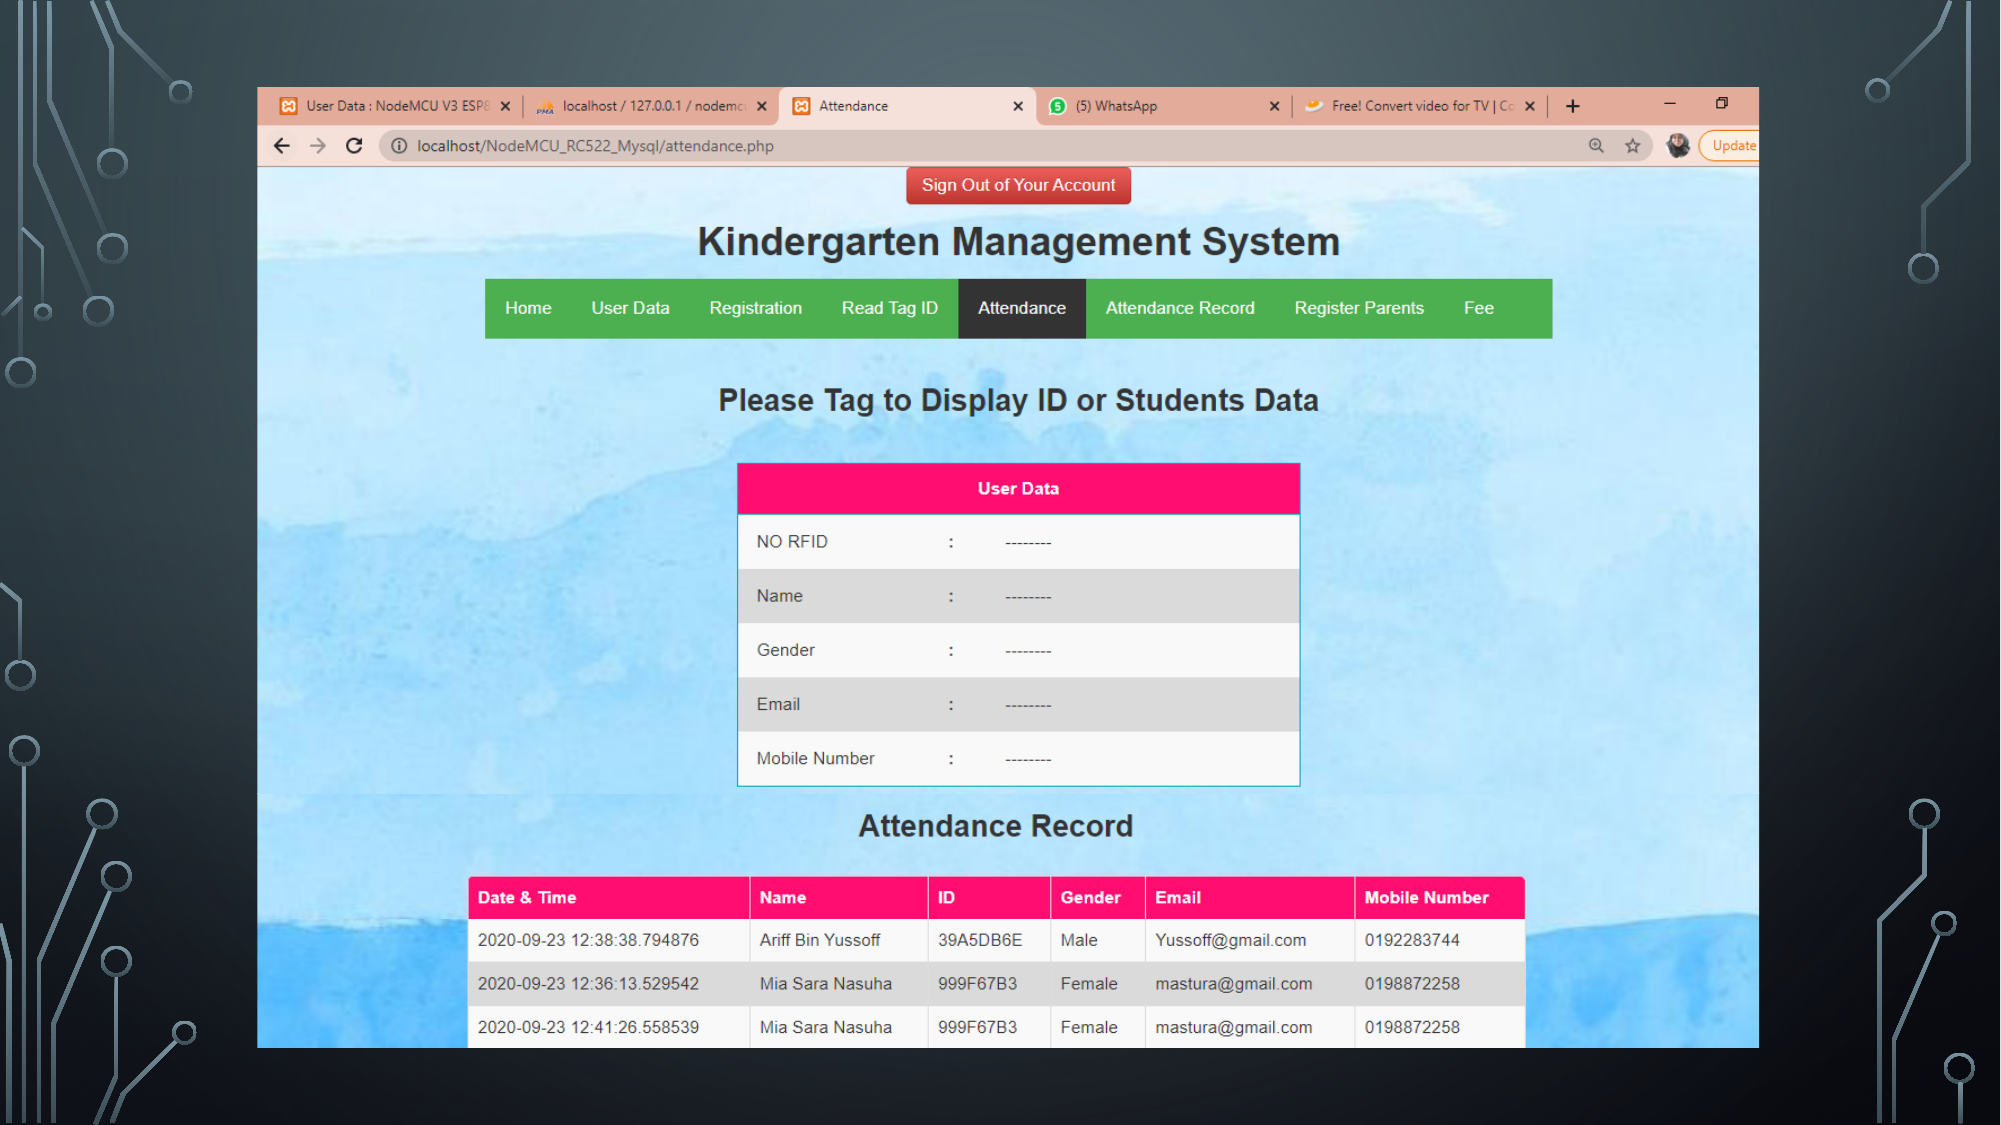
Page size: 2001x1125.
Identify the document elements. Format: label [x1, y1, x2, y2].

picture [257, 87, 1760, 1048]
